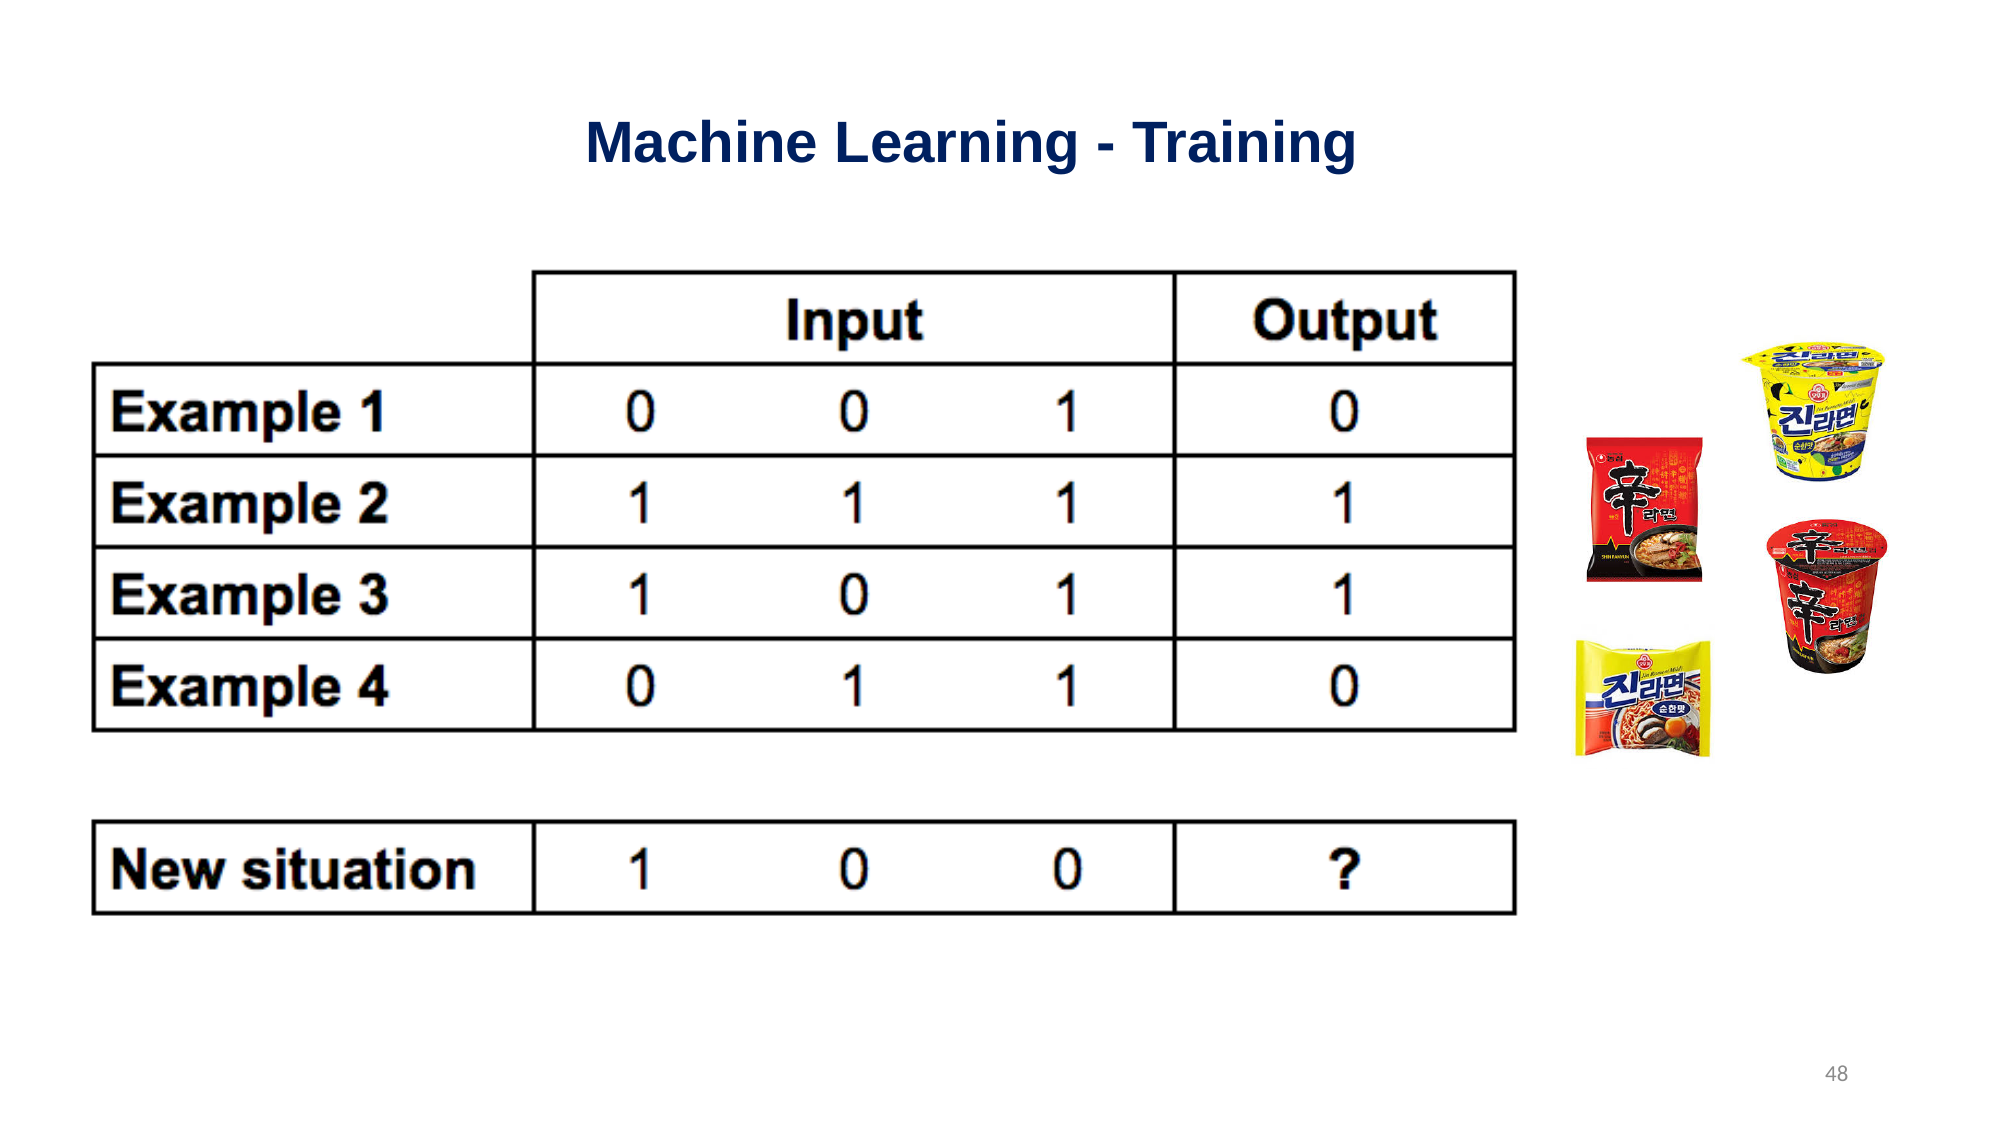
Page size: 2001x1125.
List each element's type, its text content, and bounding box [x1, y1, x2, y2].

text_box Machine Learning - Training [570, 96, 1375, 182]
picture [0, 200, 1719, 956]
picture [1747, 516, 1906, 675]
slide_number 47 [1413, 1042, 1864, 1103]
picture [1732, 322, 1906, 496]
